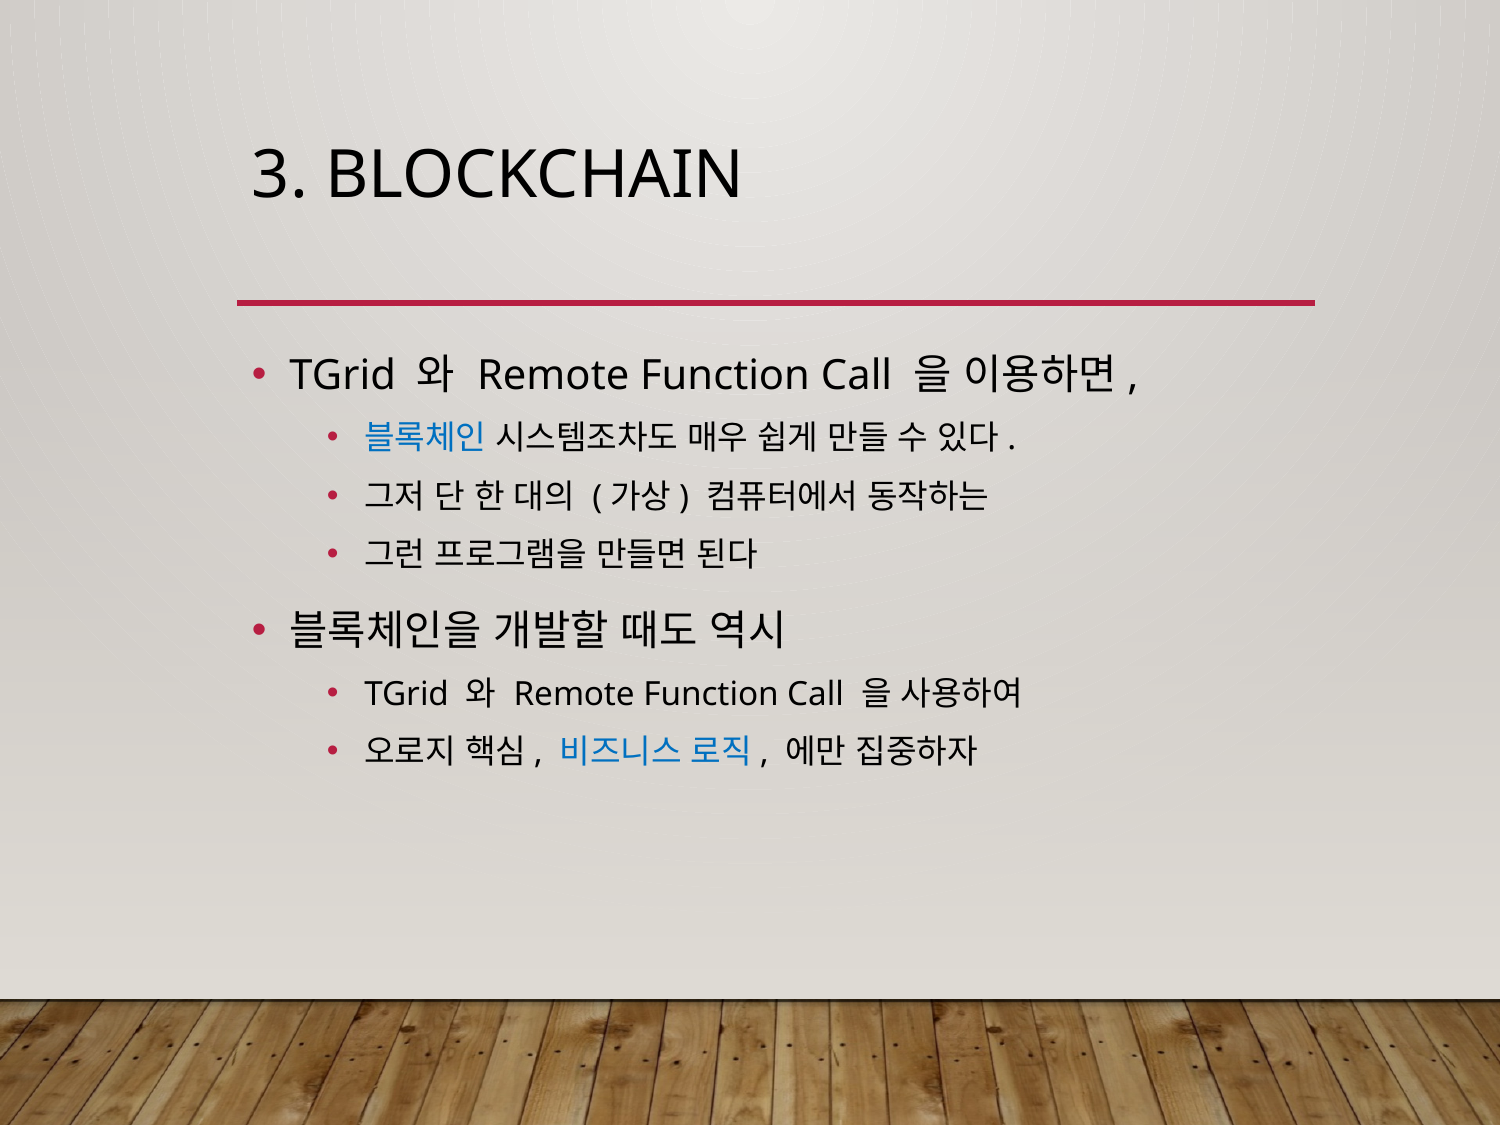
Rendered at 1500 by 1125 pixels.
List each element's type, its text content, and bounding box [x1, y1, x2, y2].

picture [0, 999, 1500, 1125]
title 3. Blockchain [236, 131, 1315, 305]
list TGrid 와 Remote Function Call 을 이용하면, 블록체인 시스템조차도 매우 쉽게 만들 수 있다. 그저 단 한 대의 (가상) 컴퓨터에서 동작하는 그런 프로그램을 만들면 된다 블록체인을 개발할 때도 역시 TGrid 와 Remote Function Call 을 사용하여 오로지 핵심, 비즈니스 로직, 에만 집중하자 [236, 330, 1315, 897]
